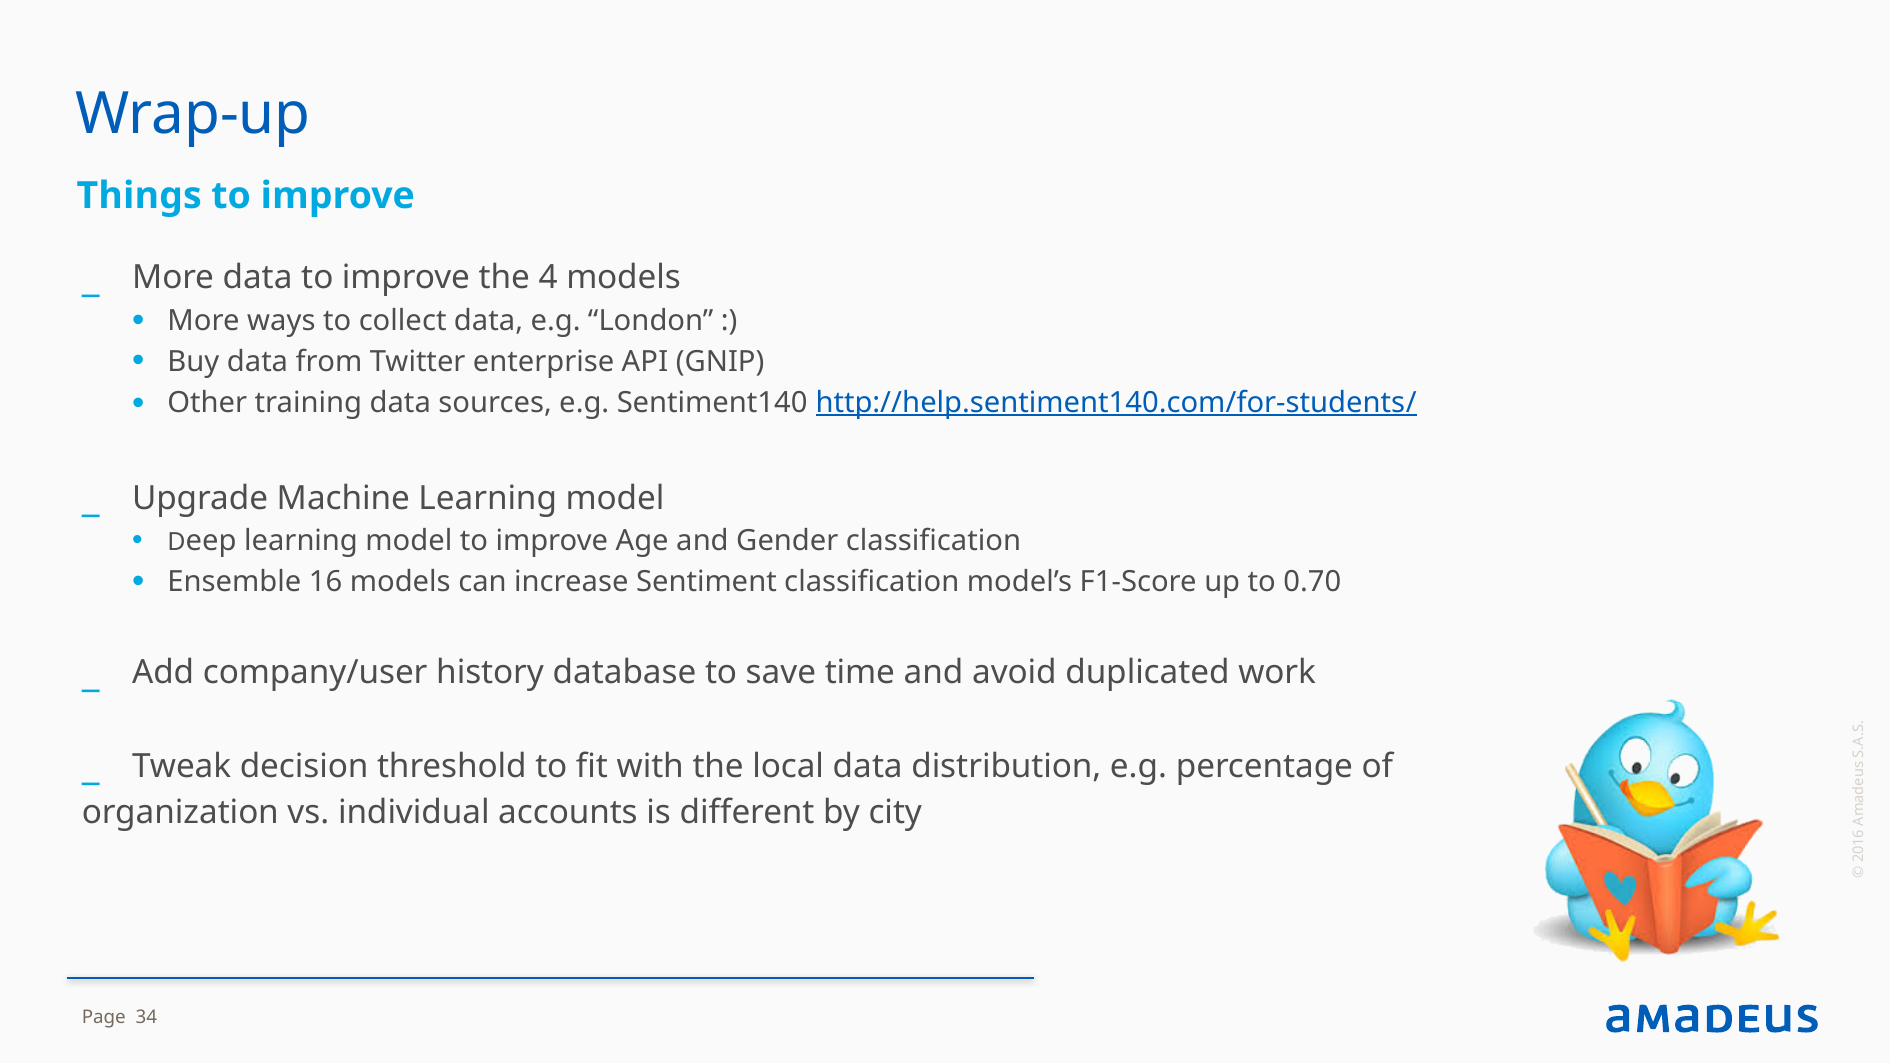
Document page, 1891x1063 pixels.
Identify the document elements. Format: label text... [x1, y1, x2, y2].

list More data to improve the 4 models More ways to collect data, e.g. “London” :) Buy data from Twitter enterprise API (GNIP) Other training data sources, e.g. Sentiment140 http://help.sentiment140.com/for-students/ Upgrade Machine Learning model Deep learning model to improve Age and Gender classification Ensemble 16 models can increase Sentiment classification model’s F1-Score up to 0.70 Add company/user history database to save time and avoid duplicated work Tweak decision threshold to fit with the local data distribution, e.g. percentage of organization vs. individual accounts is different by city [66, 248, 1769, 950]
title Wrap-up [66, 67, 1719, 163]
list Things to improve [66, 163, 1720, 231]
picture [1523, 698, 1793, 968]
footer © 2016 Amadeus S.A.S. [1830, 247, 1887, 932]
